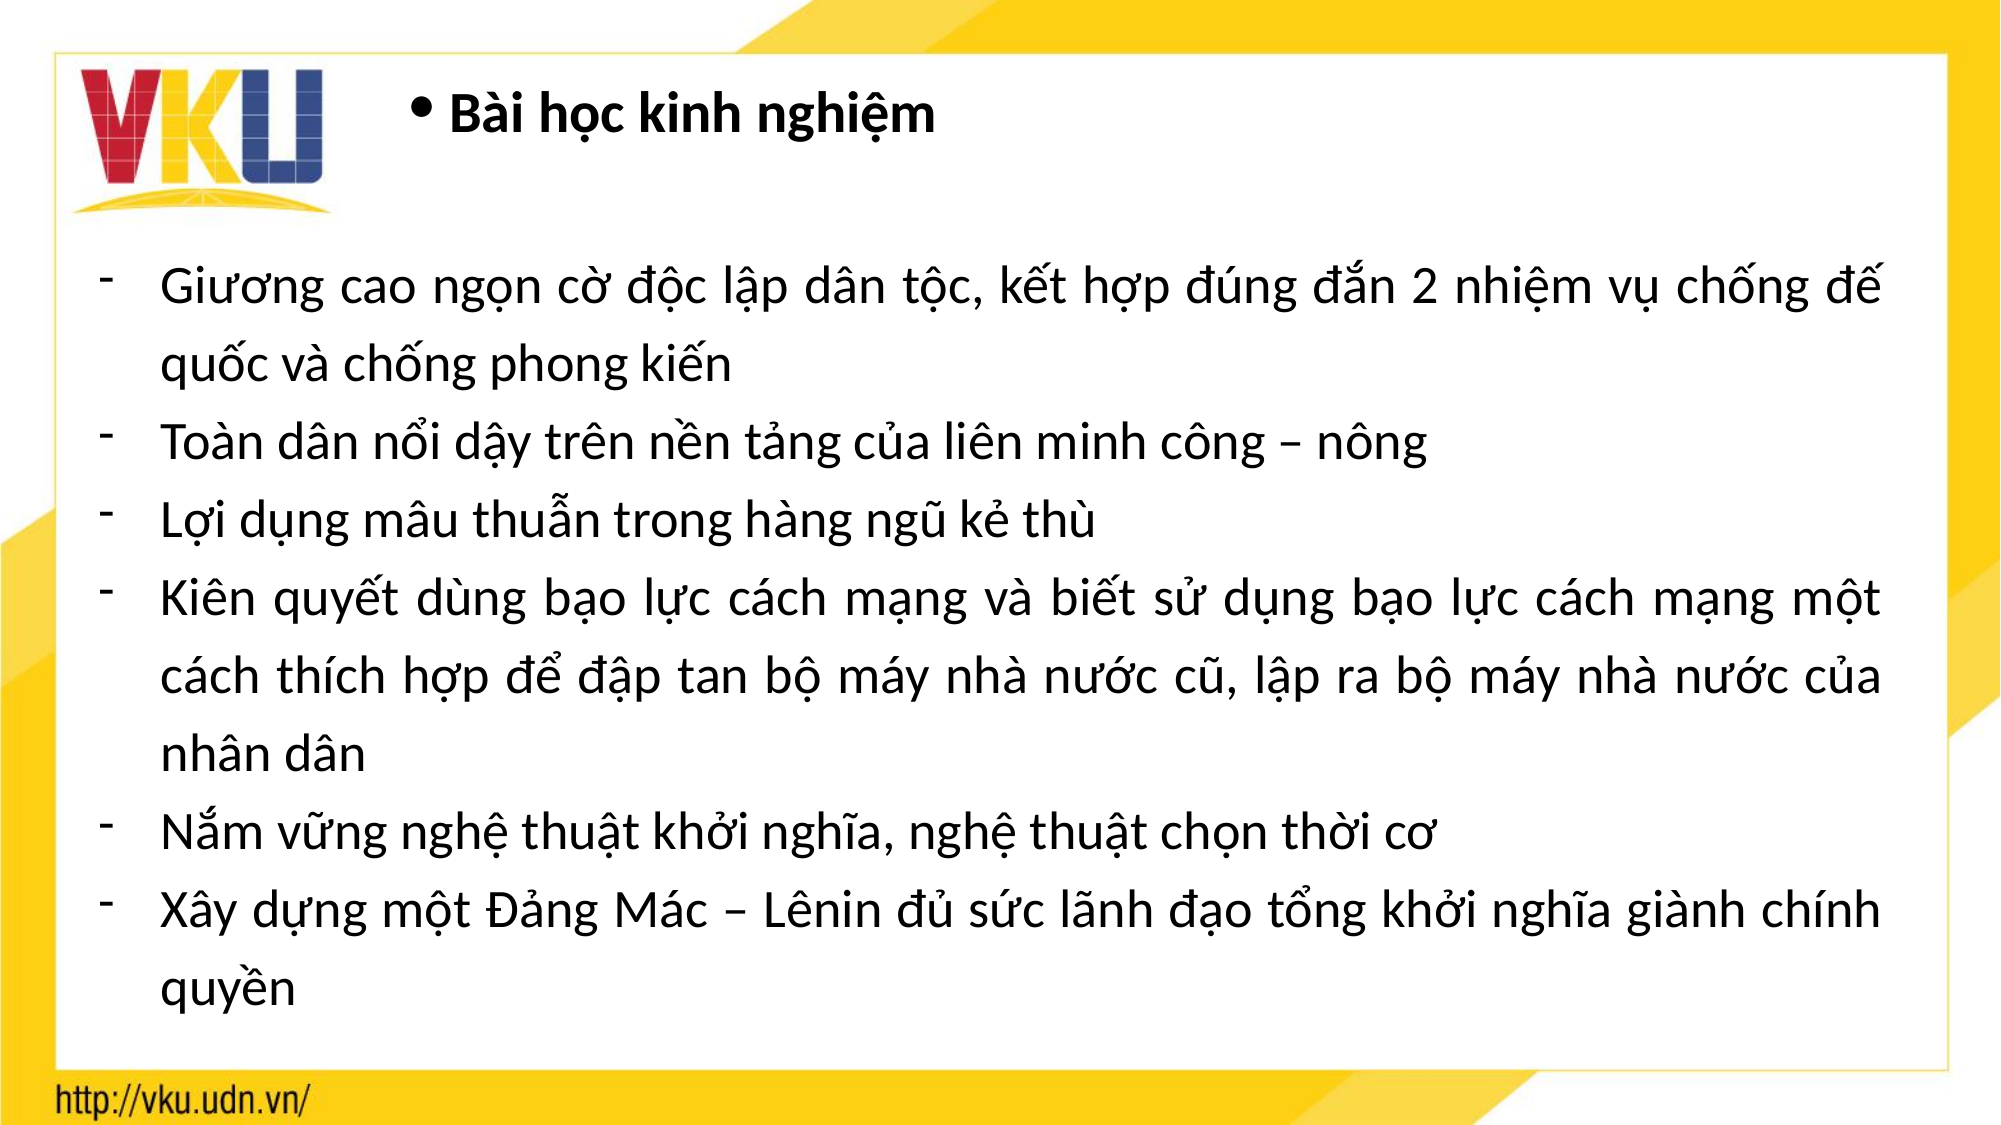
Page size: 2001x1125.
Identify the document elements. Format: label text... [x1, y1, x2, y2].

picture [0, 0, 2001, 1125]
text_box Bài học kinh nghiệm [392, 63, 1226, 156]
text_box Giương cao ngọn cờ độc lập dân tộc, kết hợp đúng đắn 2 nhiệm vụ chống đế quốc và chống phong kiến Toàn dân nổi dậy trên nền tảng của liên minh công – nông Lợi dụng mâu thuẫn trong hàng ngũ kẻ thù Kiên quyết dùng bạo lực cách mạng và biết sử dụng bạo lực cách mạng một cách thích hợp để đập tan bộ máy nhà nước cũ, lập ra bộ máy nhà nước của nhân dân Nắm vững nghệ thuật khởi nghĩa, nghệ thuật chọn thời cơ Xây dựng một Đảng Mác – Lênin đủ sức lãnh đạo tổng khởi nghĩa giành chính quyền [83, 229, 1900, 1024]
